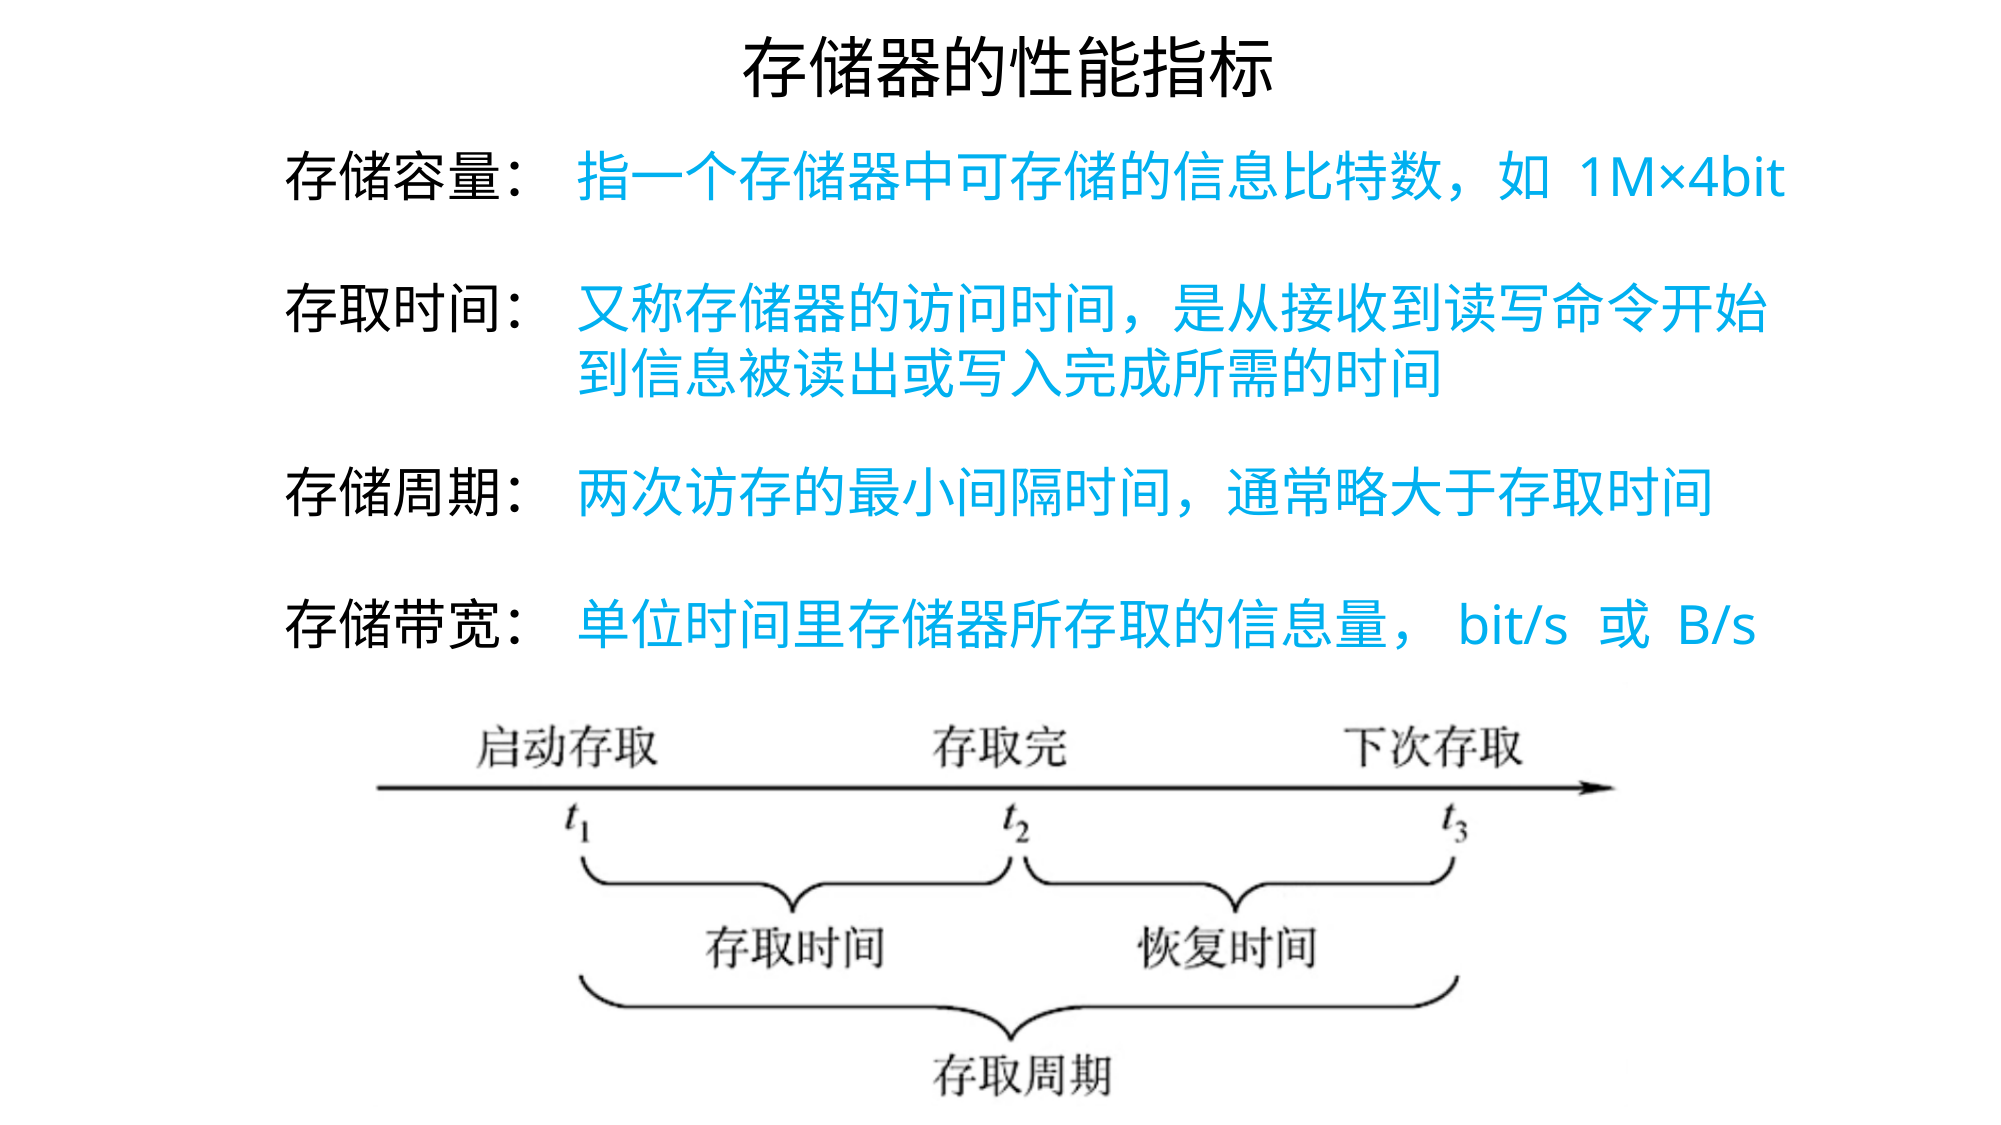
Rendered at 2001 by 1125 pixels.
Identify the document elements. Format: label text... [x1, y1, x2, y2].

text_box 存储周期： [269, 451, 547, 531]
text_box 存储器的性能指标 [604, 18, 1414, 114]
text_box 存储带宽： [269, 582, 547, 663]
picture [372, 682, 1628, 1107]
text_box 又称存储器的访问时间，是从接收到读写命令开始到信息被读出或写入完成所需的时间 [561, 266, 1816, 412]
text_box 指一个存储器中可存储的信息比特数，如 1M×4bit [561, 135, 1816, 215]
text_box 存储容量： [269, 135, 547, 215]
text_box 单位时间里存储器所存取的信息量，bit/s 或 B/s [561, 582, 1816, 663]
text_box 存取时间： [269, 266, 547, 347]
text_box 两次访存的最小间隔时间，通常略大于存取时间 [561, 451, 1816, 531]
